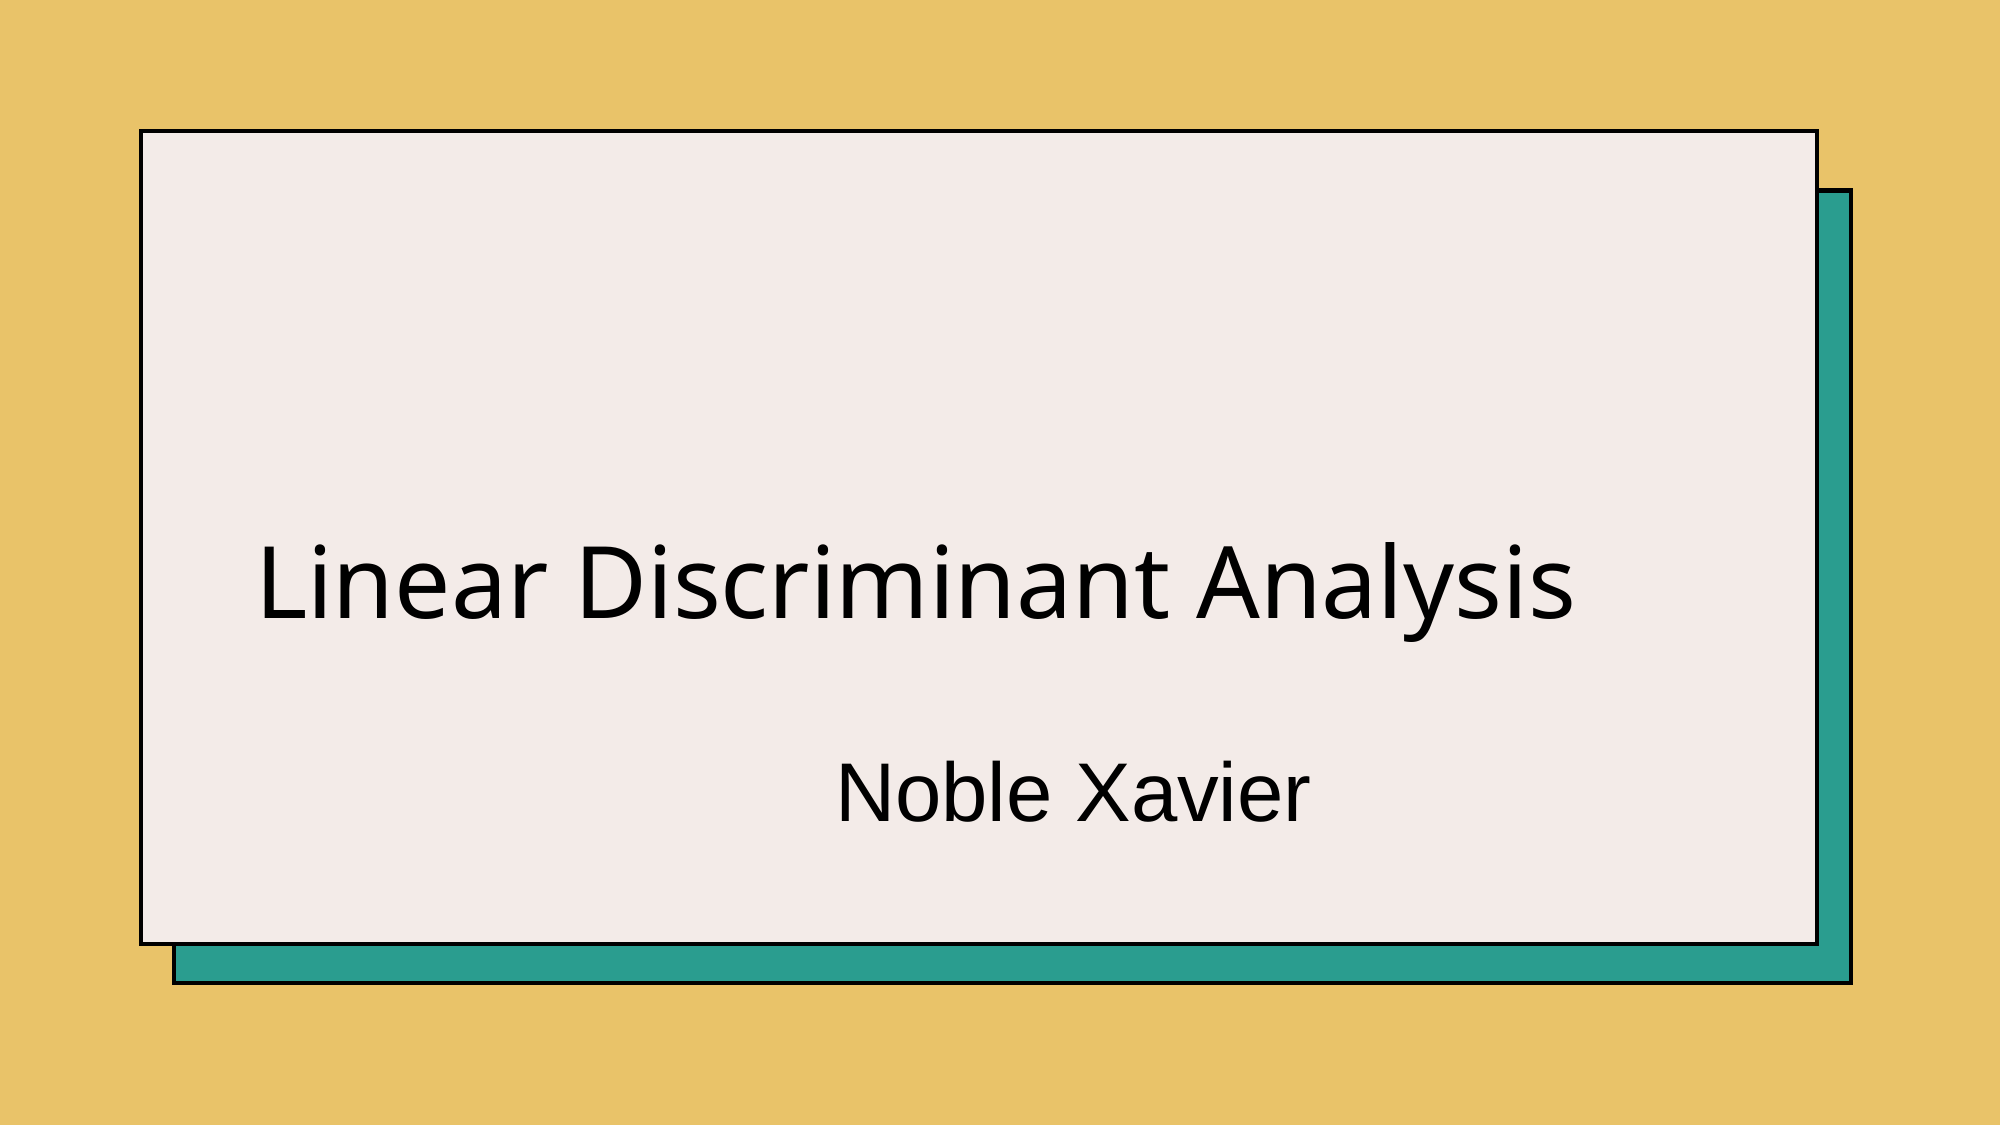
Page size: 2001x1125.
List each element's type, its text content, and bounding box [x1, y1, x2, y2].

subtitle Noble Xavier [811, 710, 1611, 814]
title Linear Discriminant Analysis [240, 367, 1748, 648]
